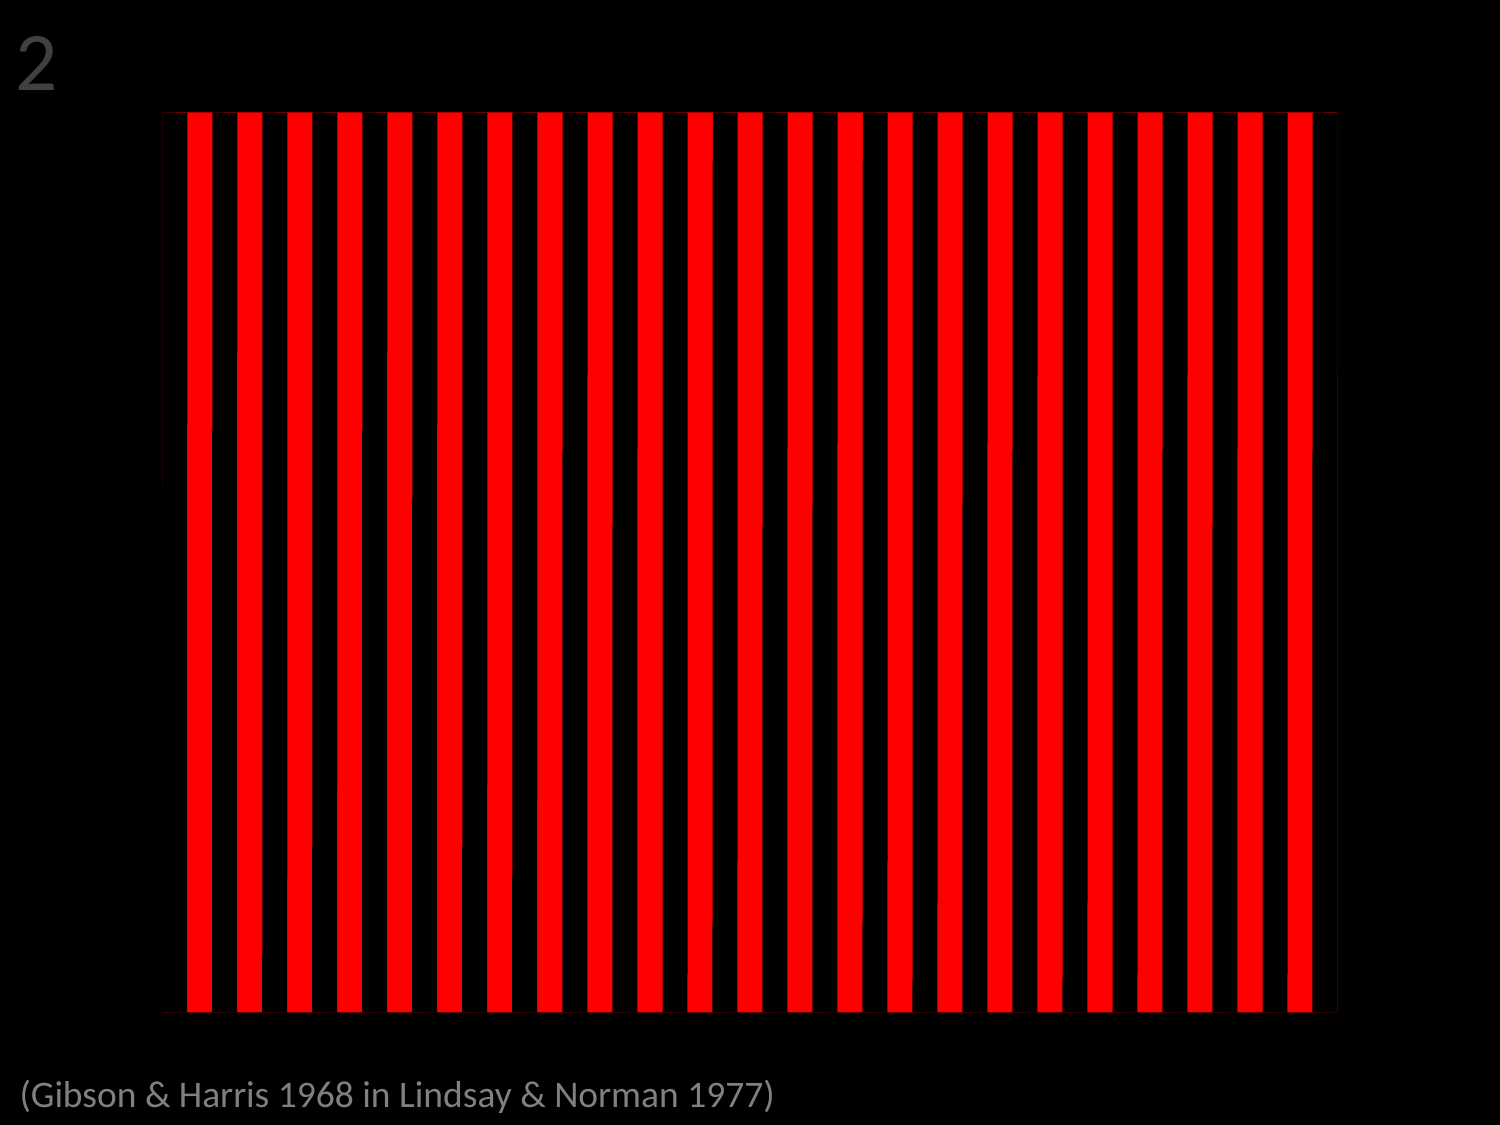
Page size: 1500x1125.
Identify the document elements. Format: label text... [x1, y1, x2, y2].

text_box (Gibson & Harris 1968 in Lindsay & Norman 1977) [4, 1062, 791, 1123]
text_box 2 [0, 0, 73, 115]
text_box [174, 112, 1326, 1013]
